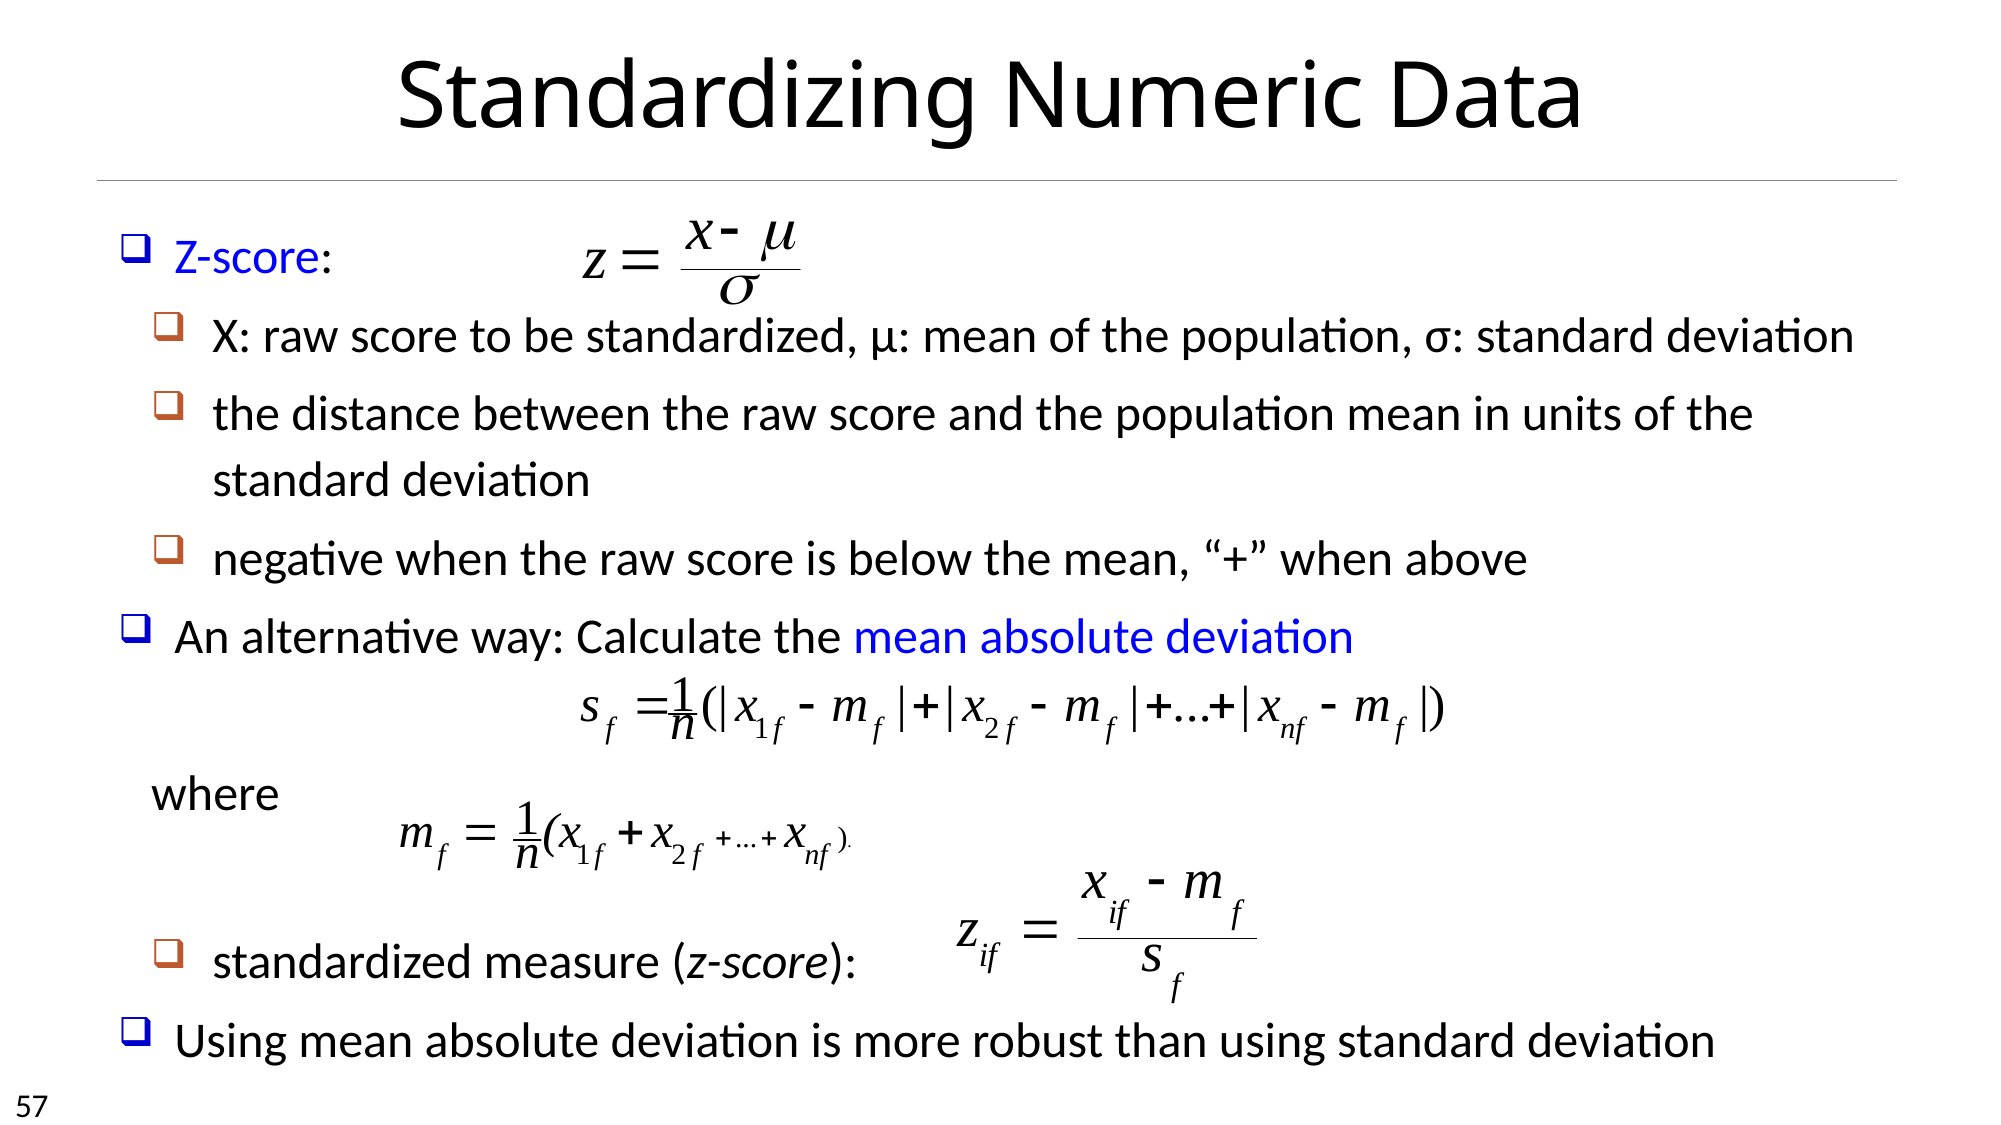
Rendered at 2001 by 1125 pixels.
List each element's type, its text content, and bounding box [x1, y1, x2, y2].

list Z-score: X: raw score to be standardized, μ: mean of the population, σ: standard deviation the distance between the raw score and the population mean in units of the standard deviation negative when the raw score is below the mean, “+” when above An alternative way: Calculate the mean absolute deviation where standardized measure (z-score): Using mean absolute deviation is more robust than using standard deviation [103, 210, 1881, 1077]
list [574, 213, 807, 313]
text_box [393, 794, 858, 878]
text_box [949, 864, 1263, 1012]
title Standardizing Numeric Data [33, 50, 1950, 150]
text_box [574, 669, 1451, 753]
